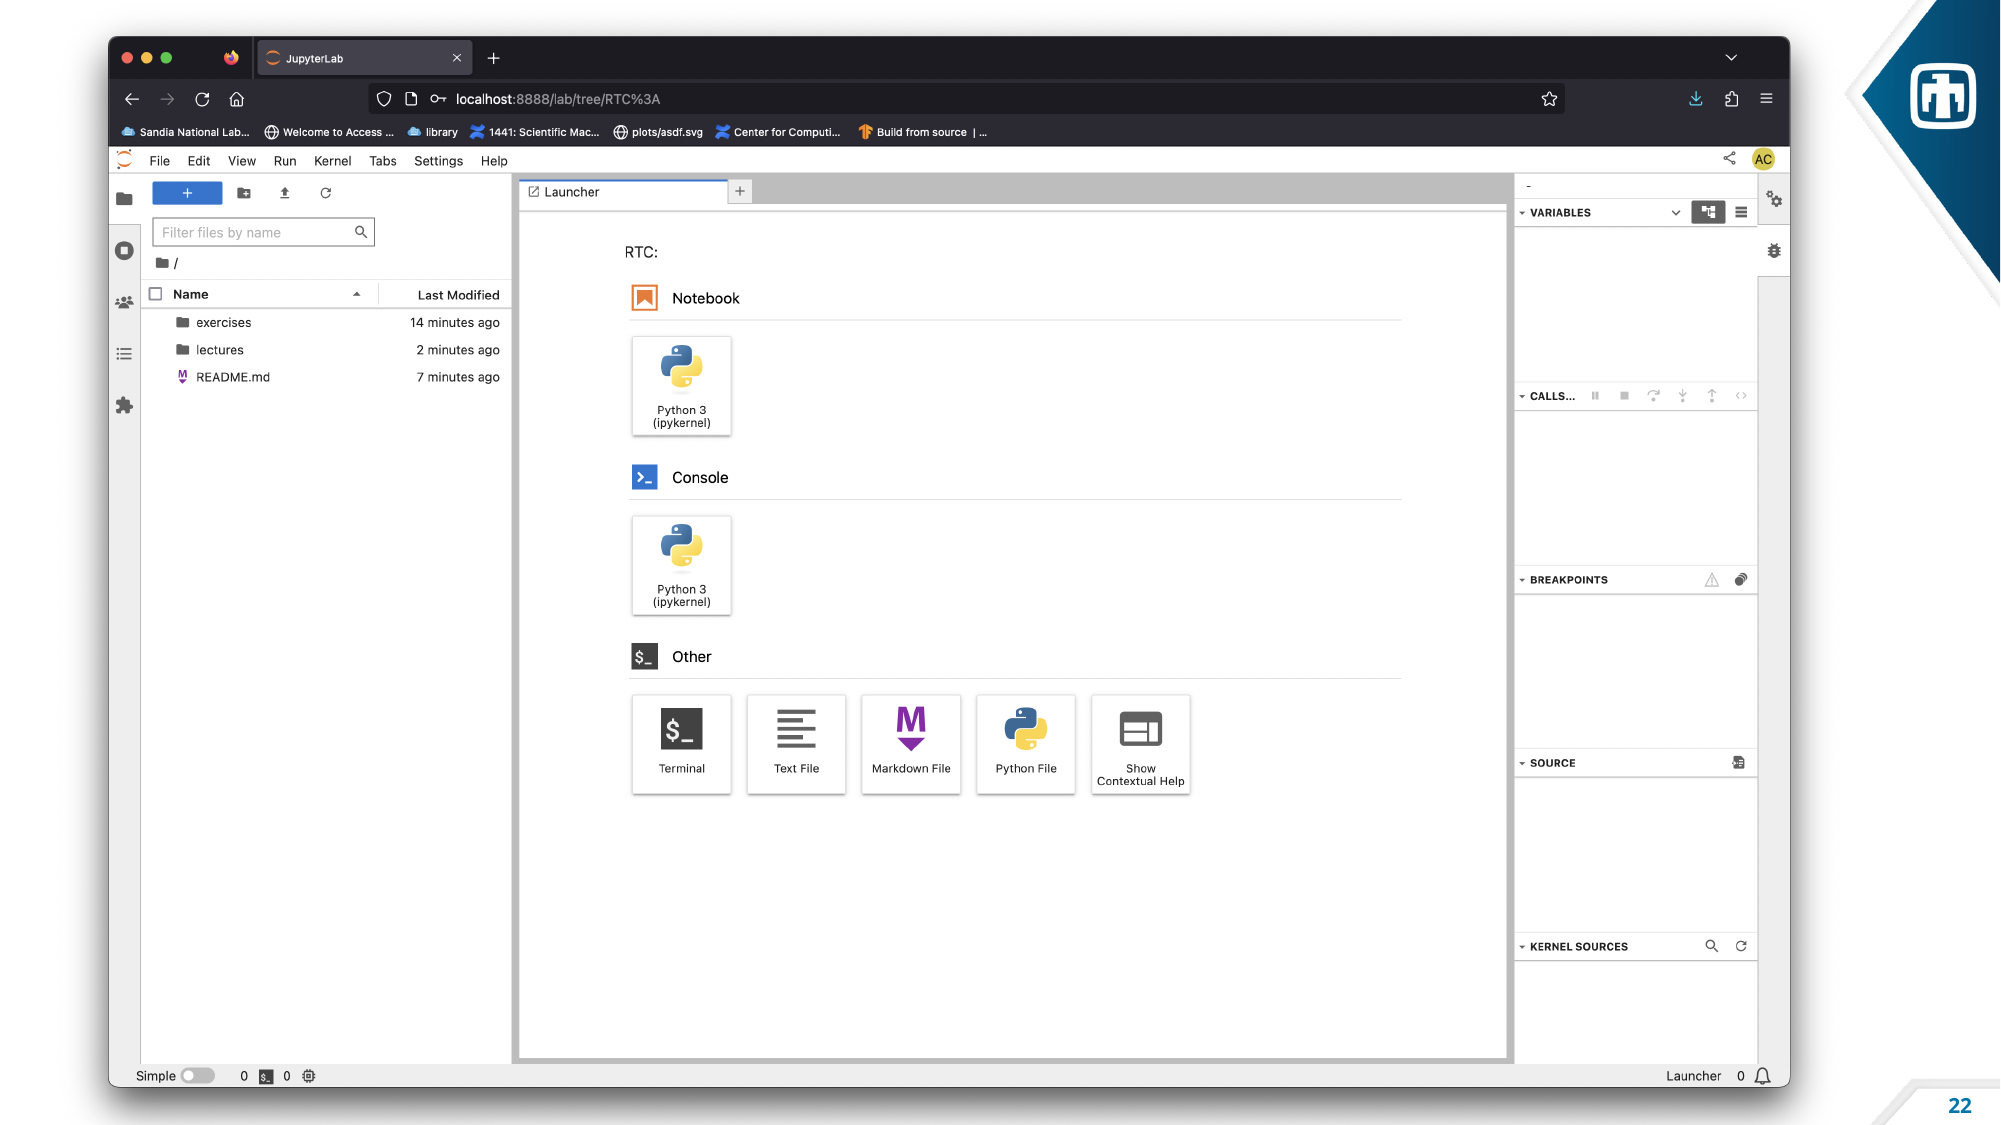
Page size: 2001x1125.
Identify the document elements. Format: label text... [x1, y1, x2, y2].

slide_number 22 [1920, 1089, 2000, 1125]
picture [0, 0, 2001, 1125]
